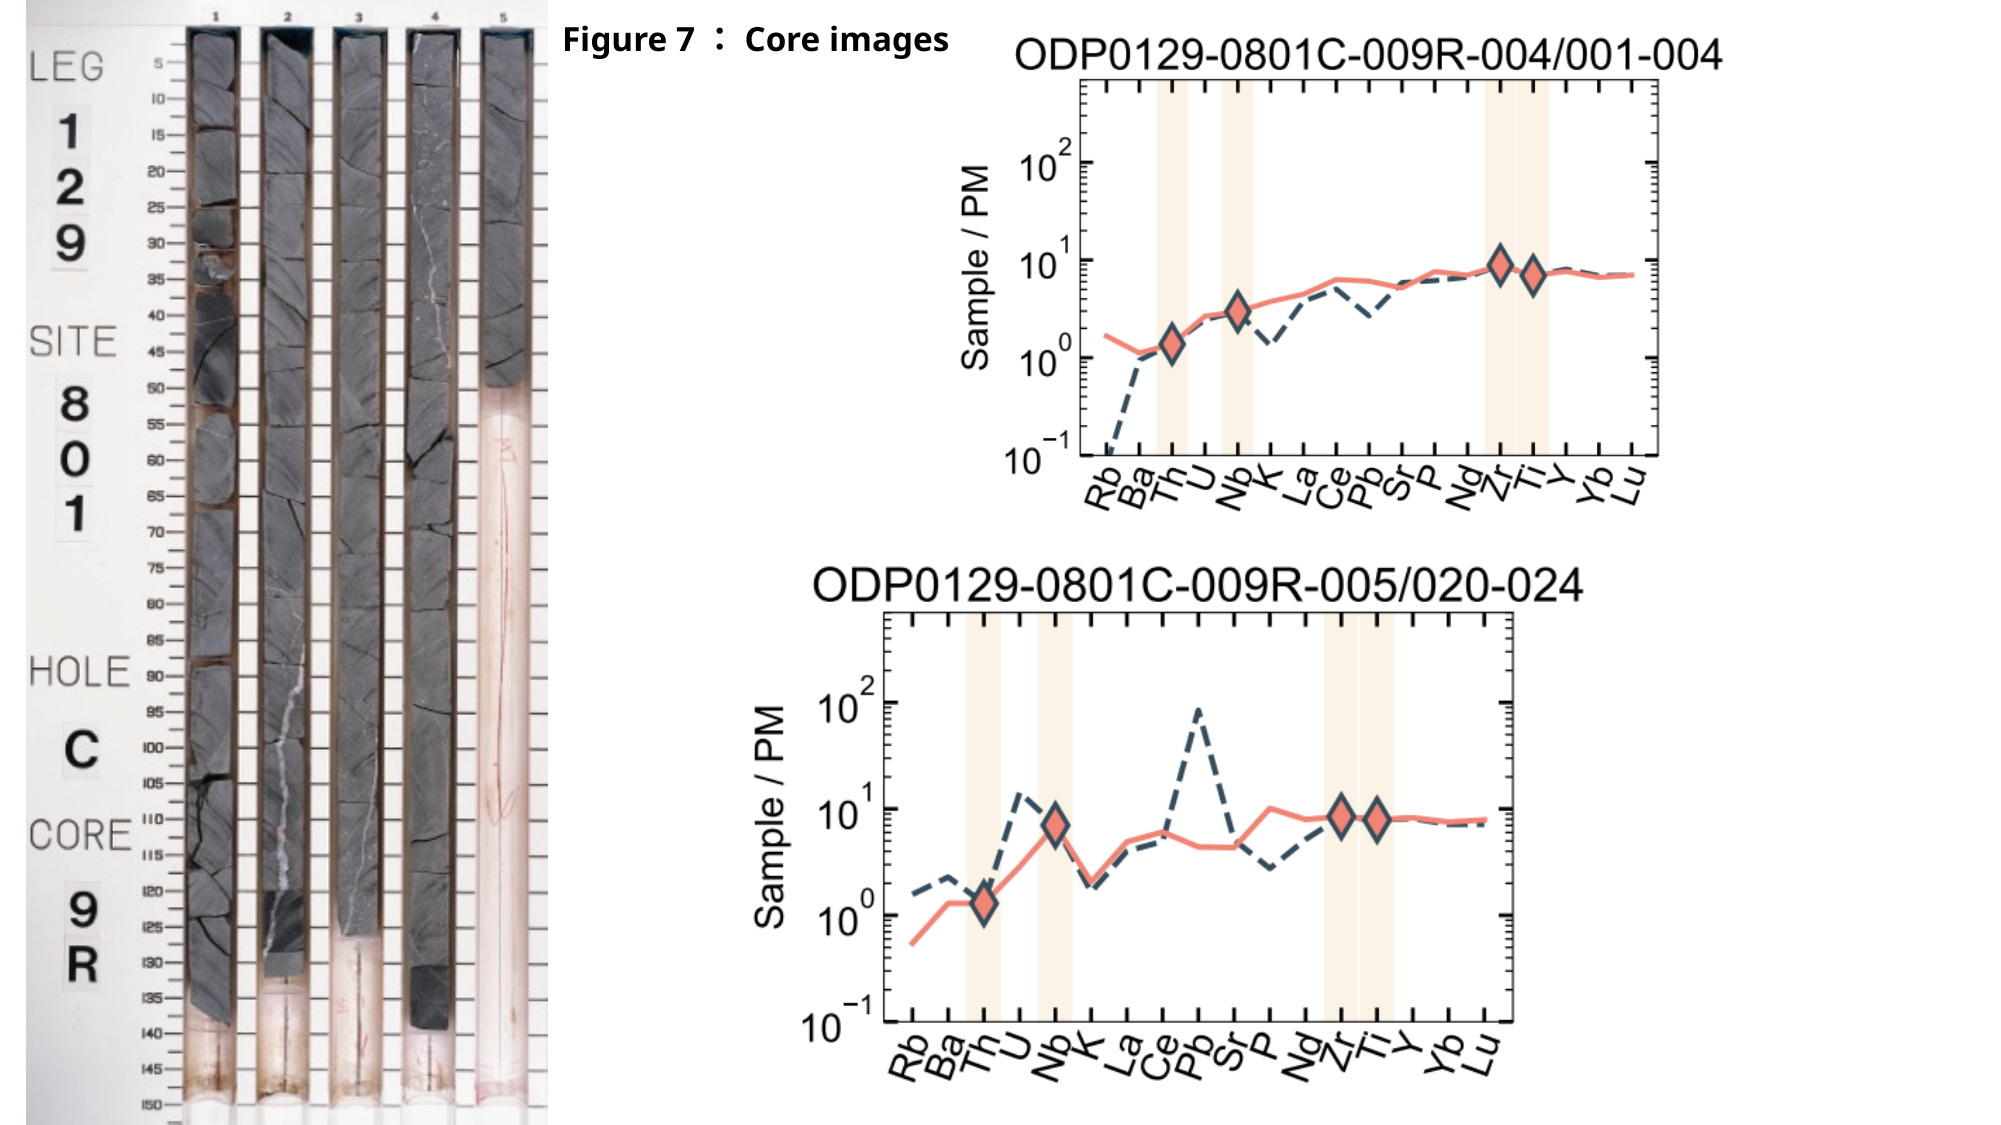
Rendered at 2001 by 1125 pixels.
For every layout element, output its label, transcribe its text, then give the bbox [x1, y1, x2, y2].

text_box Figure 7：Core images [548, 10, 2000, 66]
picture [741, 554, 1597, 1099]
picture [26, 0, 548, 1125]
picture [949, 26, 1734, 526]
